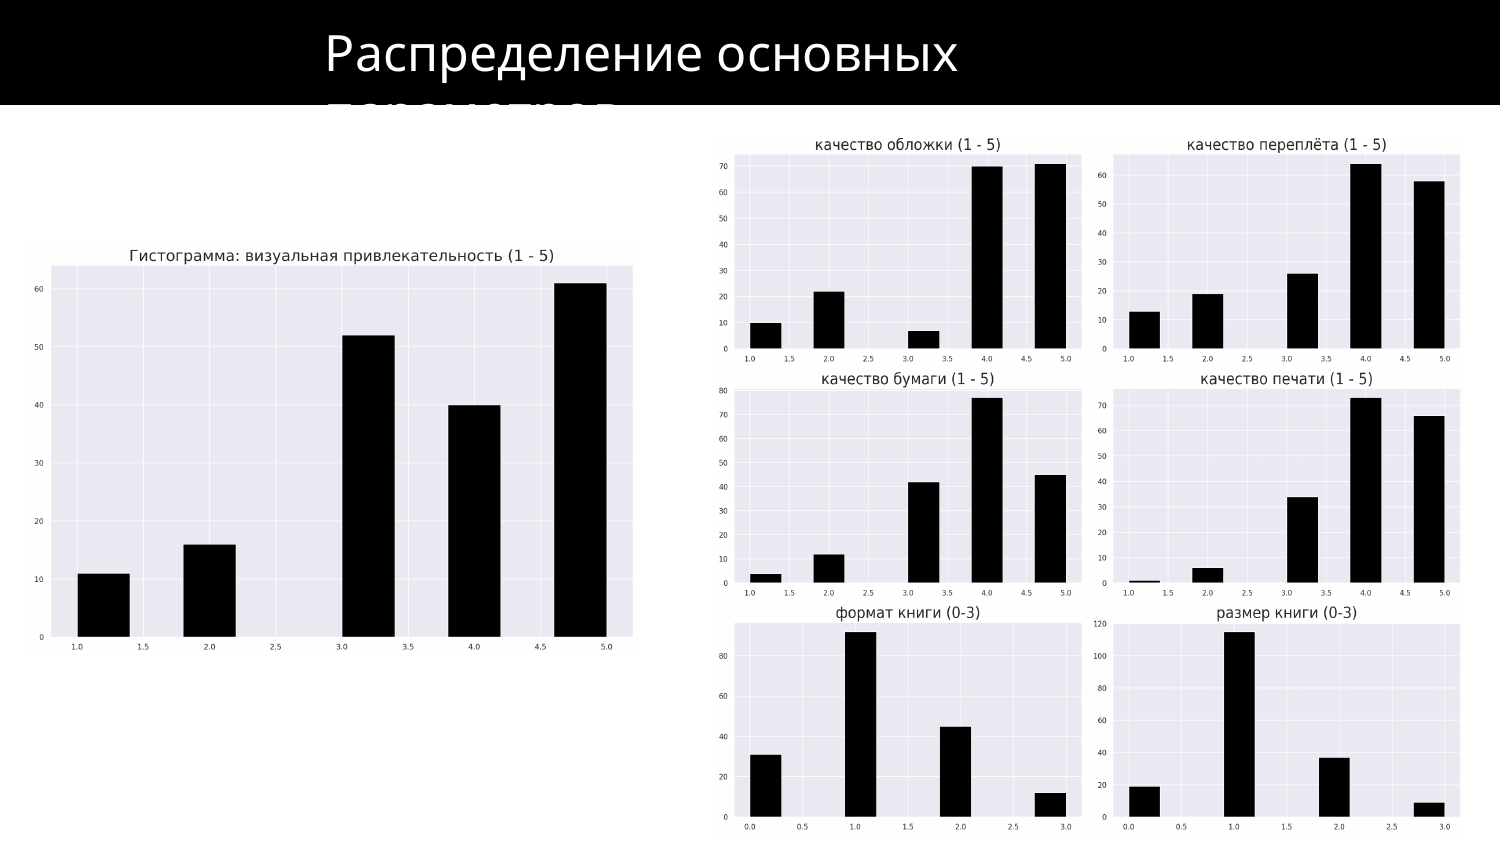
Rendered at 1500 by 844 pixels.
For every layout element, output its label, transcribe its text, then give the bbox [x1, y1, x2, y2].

text_box Распределение основных параметров [309, 13, 1190, 149]
picture [714, 138, 1465, 836]
picture [29, 244, 638, 656]
text_box [0, 0, 1500, 103]
